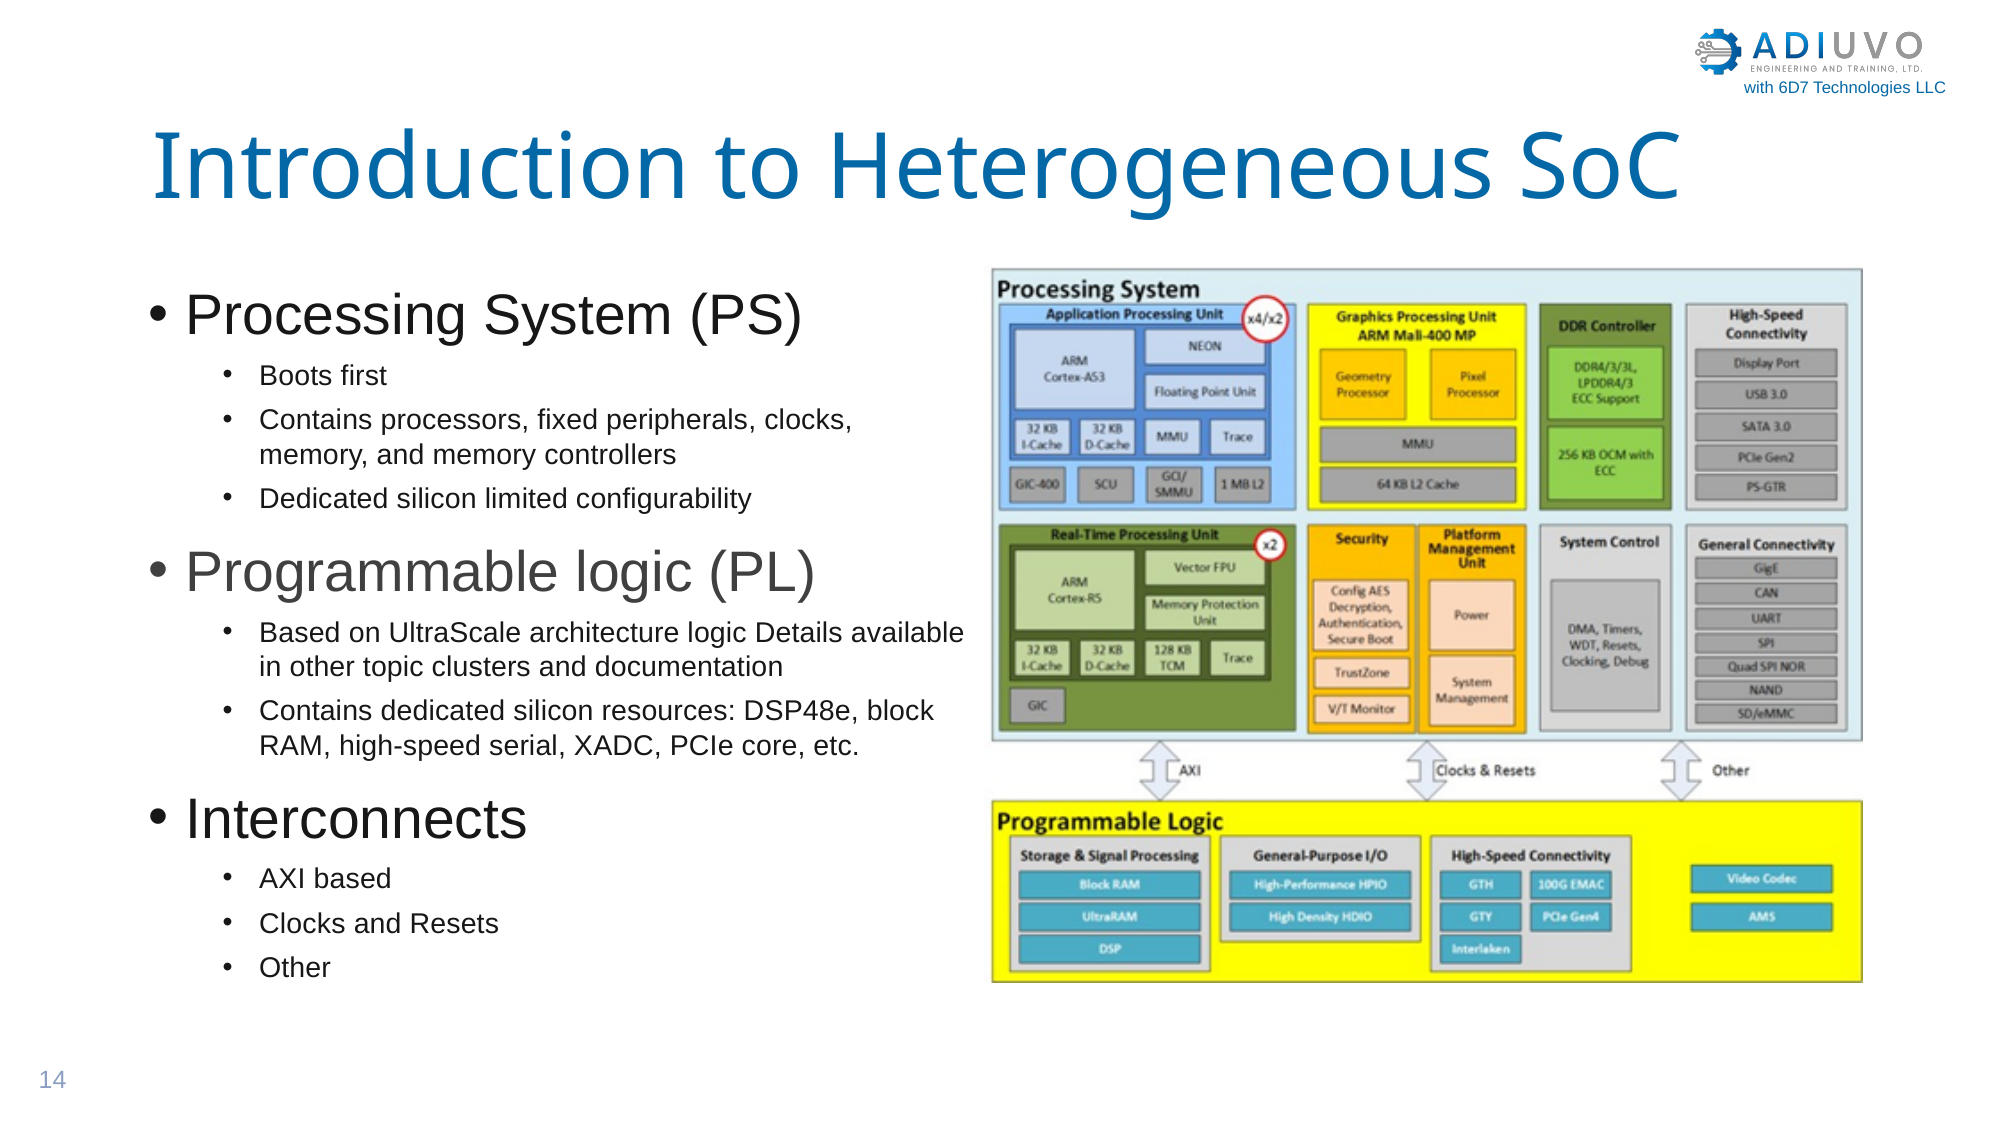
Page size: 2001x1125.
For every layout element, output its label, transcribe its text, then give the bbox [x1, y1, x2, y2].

title Introduction to Heterogeneous SoC [137, 59, 1863, 277]
picture [1693, 22, 1926, 83]
list Processing System (PS) Boots first Contains processors, fixed peripherals, clocks, memory, and memory controllers Dedicated silicon limited configurability Programmable logic (PL) Based on UltraScale architecture logic Details available in other topic clusters and documentation Contains dedicated silicon resources: DSP48e, block RAM, high-speed serial, XADC, PCIe core, etc. Interconnects AXI based Clocks and Resets Other [133, 277, 984, 992]
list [983, 265, 1863, 983]
slide_number 14 [18, 1048, 82, 1109]
